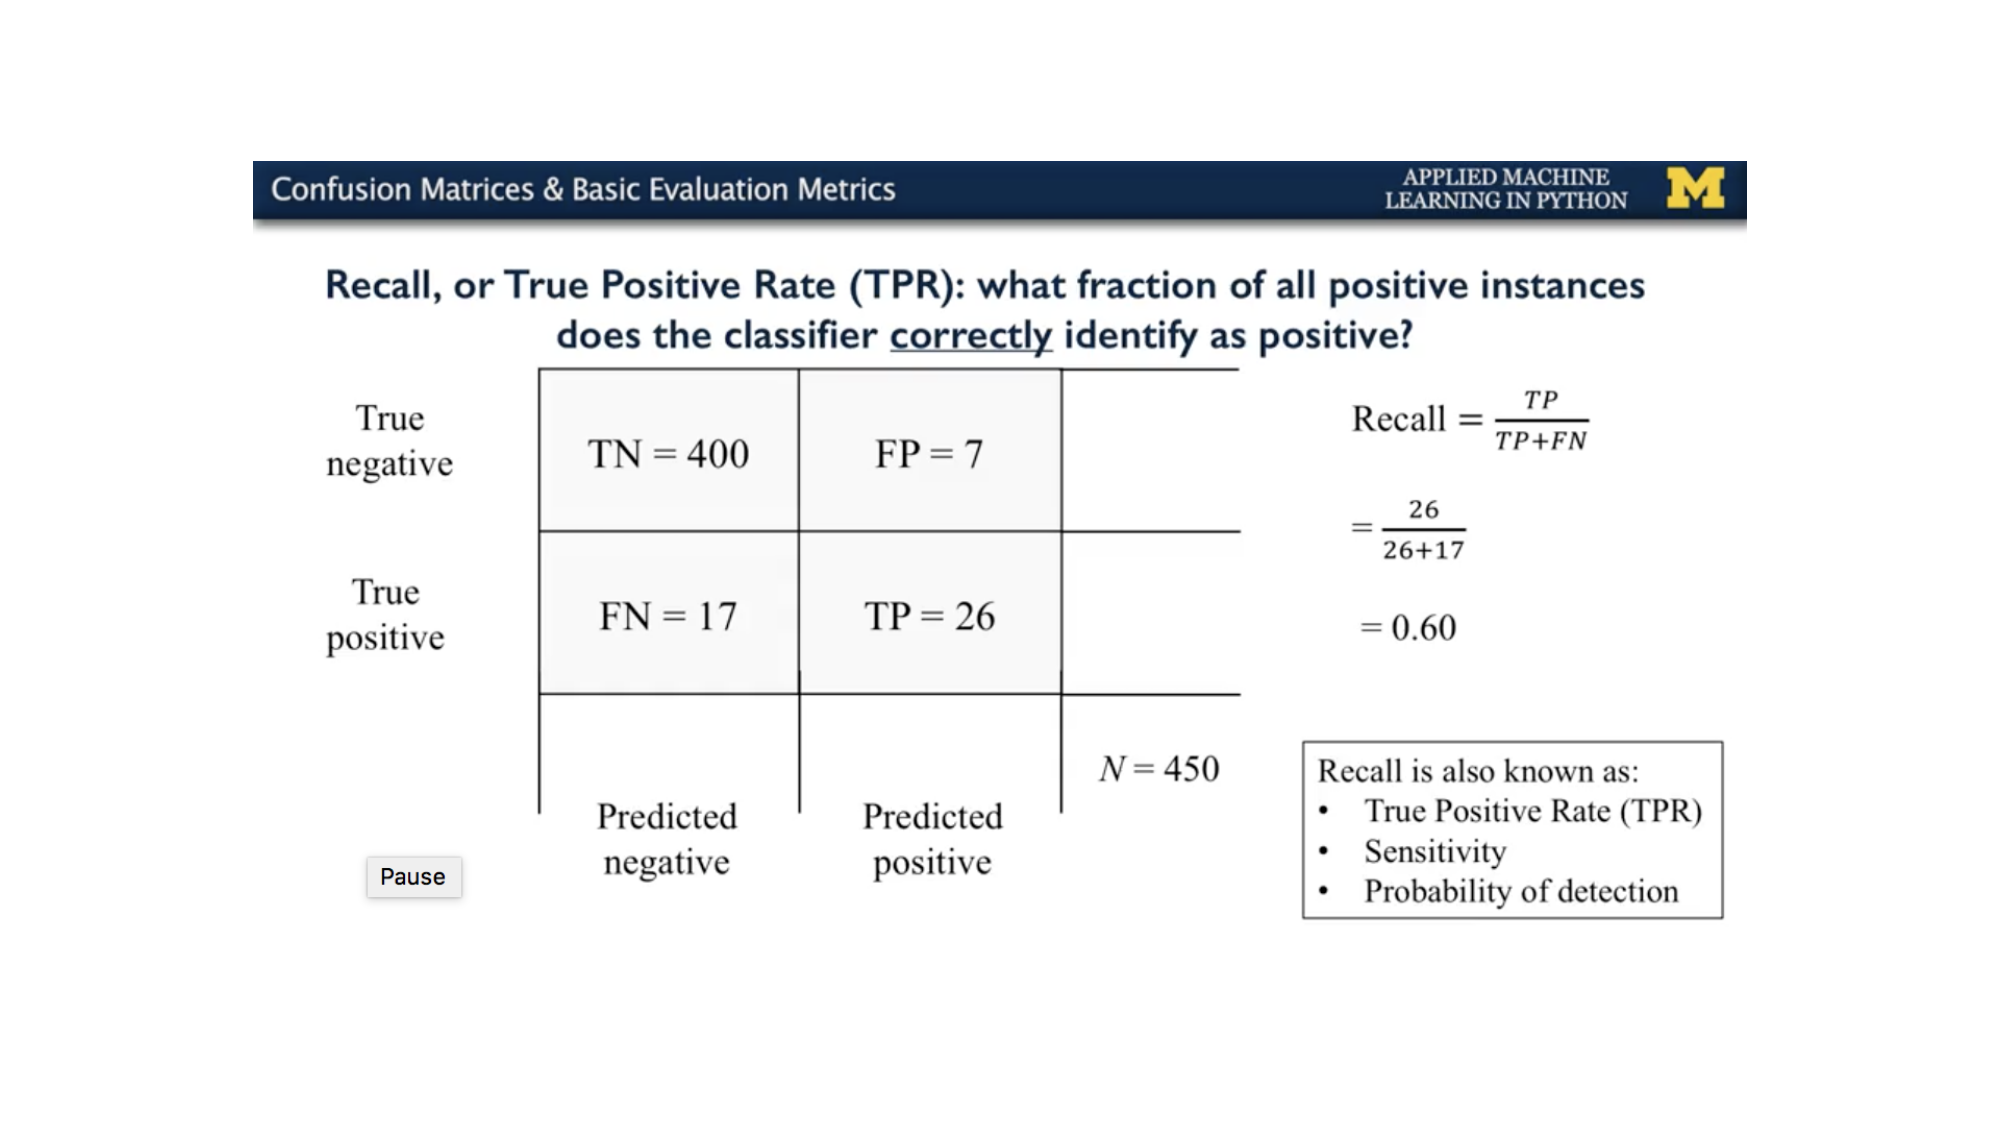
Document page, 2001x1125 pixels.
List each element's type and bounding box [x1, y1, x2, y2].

picture [253, 161, 1747, 964]
